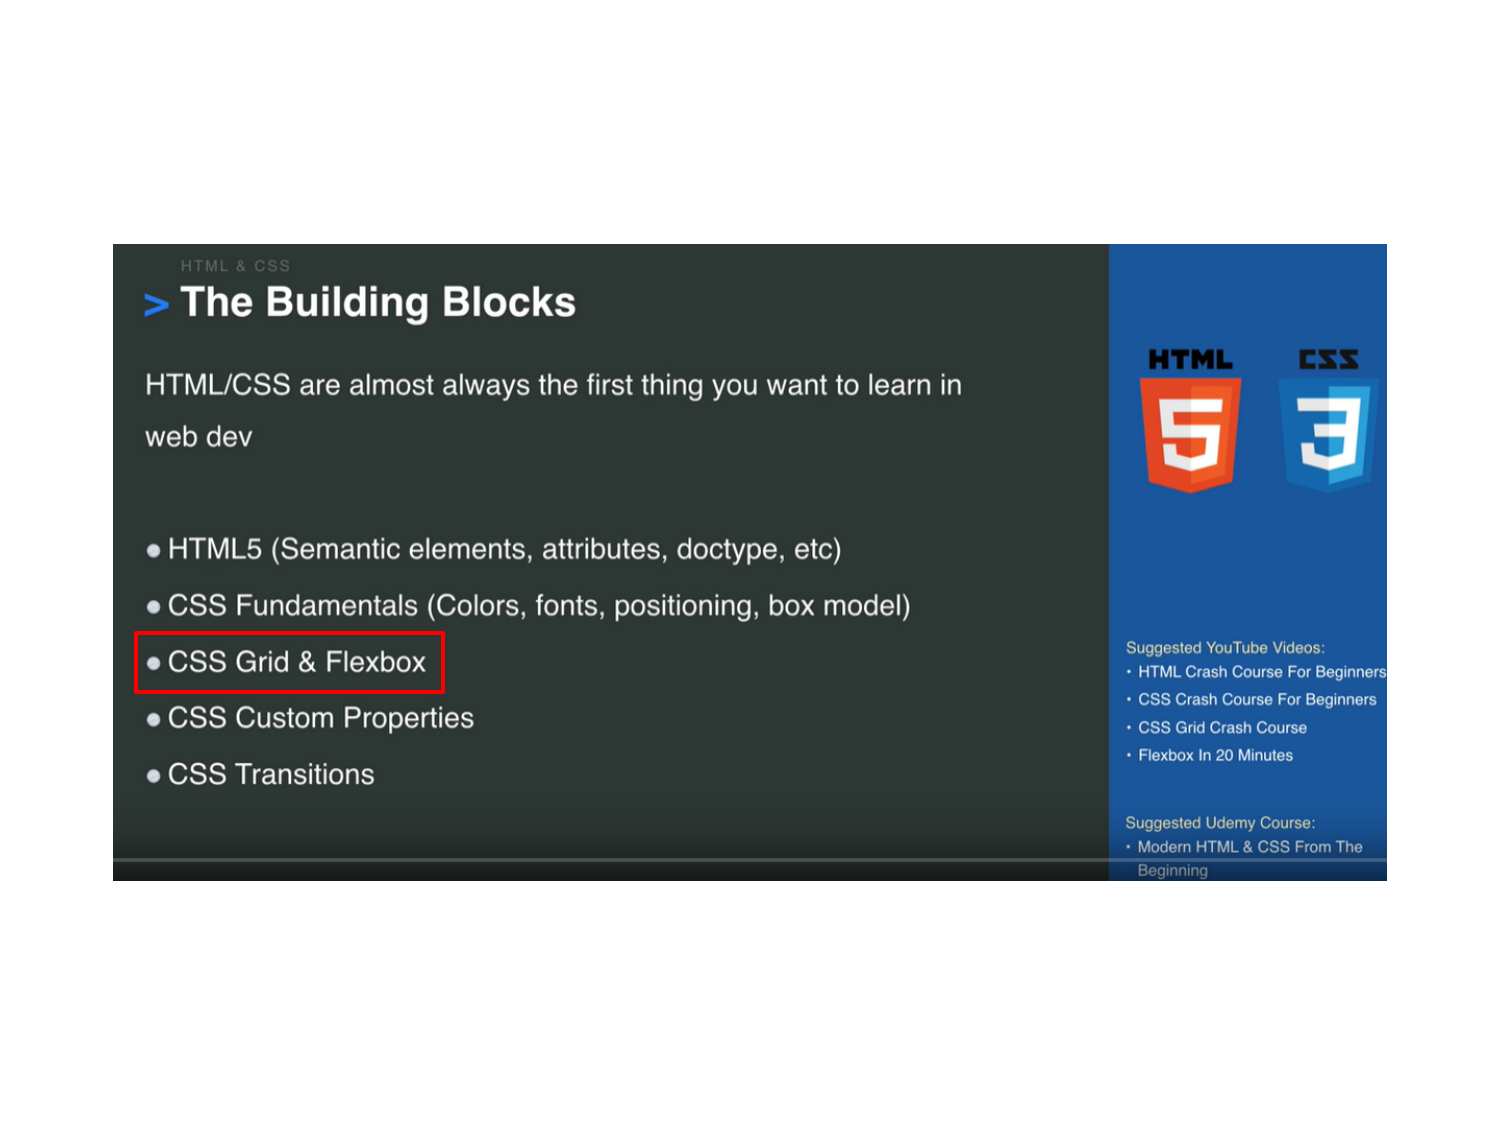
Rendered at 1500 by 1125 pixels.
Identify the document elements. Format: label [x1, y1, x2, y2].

picture [112, 244, 1388, 881]
